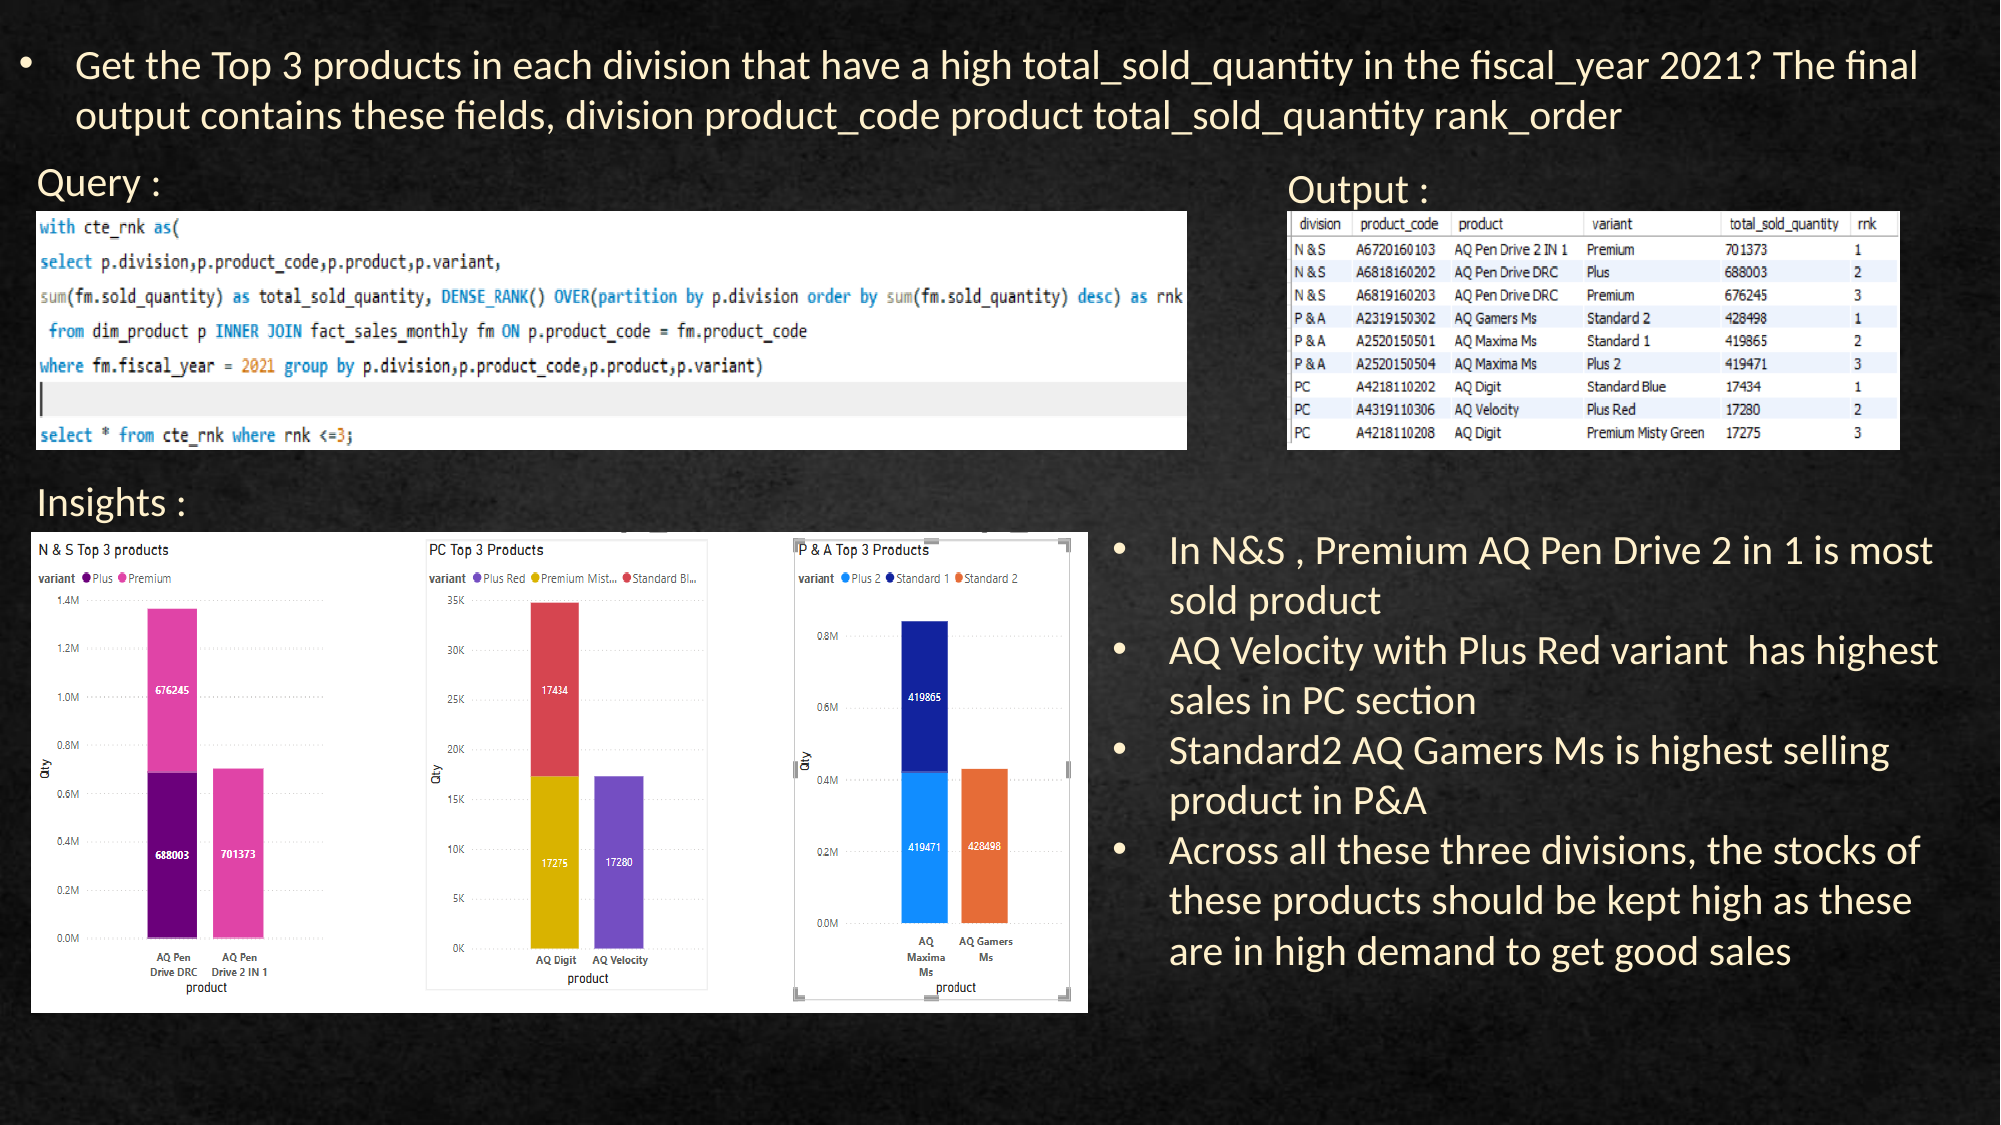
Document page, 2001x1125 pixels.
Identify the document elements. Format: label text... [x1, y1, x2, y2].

picture [0, 0, 2000, 1125]
list Get the Top 3 products in each division that have a high total_sold_quantity in the fiscal_year 2021? The final output contains these fields, division product_code product total_sold_quantity rank_order [18, 37, 1982, 139]
text_box In N&S , Premium AQ Pen Drive 2 in 1 is most sold product AQ Velocity with Plus Red variant has highest sales in PC section Standard2 AQ Gamers Ms is highest selling product in P&A Across all these three divisions, the stocks of these products should be kept high as these are in high demand to get good sales [1112, 523, 1964, 974]
text_box Output : [1287, 161, 1463, 211]
text_box Query : [36, 154, 213, 205]
text_box Insights : [36, 474, 213, 526]
